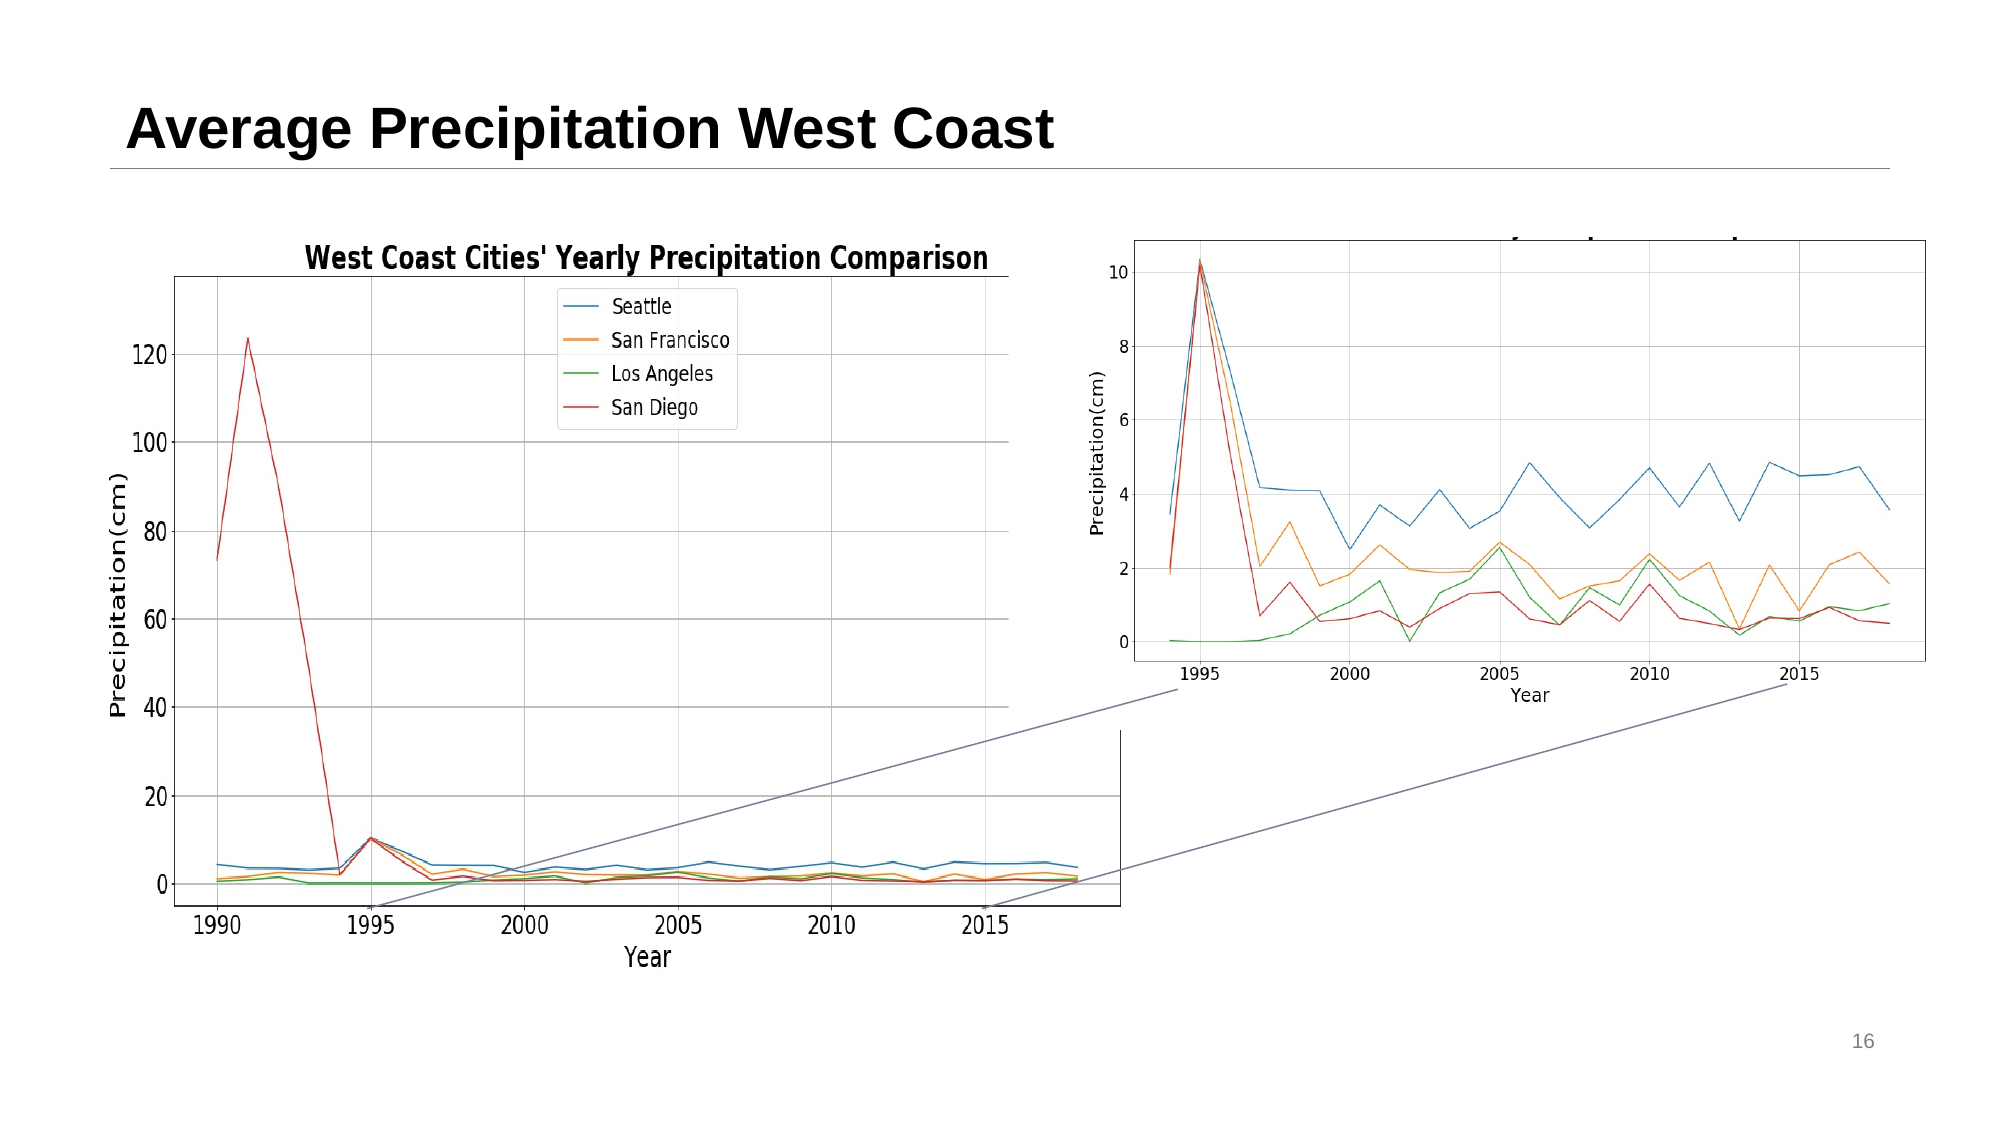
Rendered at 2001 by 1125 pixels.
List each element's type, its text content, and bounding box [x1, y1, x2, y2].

picture [21, 177, 2001, 1010]
slide_number 16 [1412, 1023, 1890, 1058]
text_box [366, 688, 976, 909]
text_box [981, 683, 1788, 909]
title Average Precipitation West Coast [109, 0, 1890, 169]
